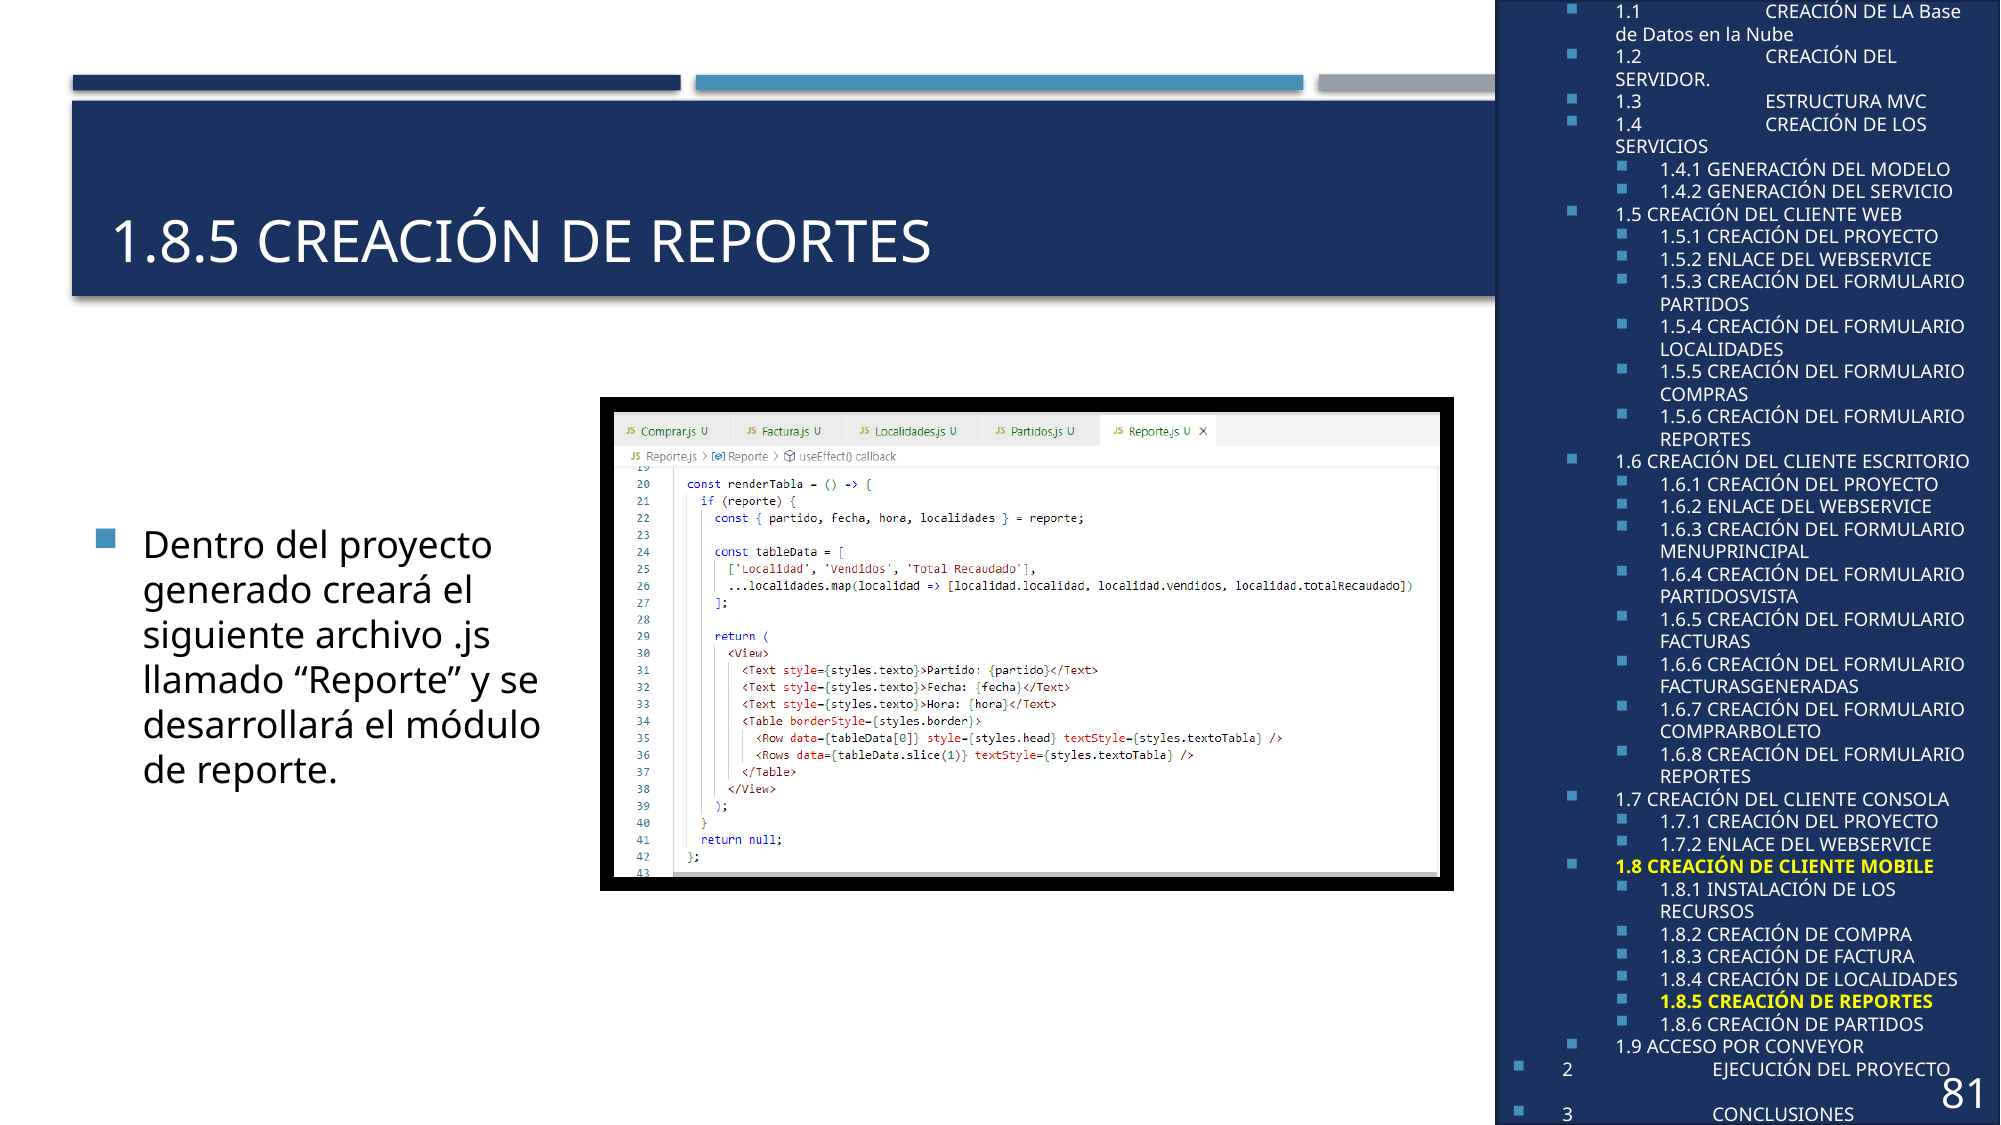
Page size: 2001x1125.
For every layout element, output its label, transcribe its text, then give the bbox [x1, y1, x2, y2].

title 1.8.5 CREACIÓN DE REPORTES [95, 115, 1490, 282]
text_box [1496, 0, 2000, 1125]
list Dentro del proyecto generado creará el siguiente archivo .js llamado “Reporte” y se desarrollará el módulo de reporte. [77, 301, 561, 1010]
picture [613, 410, 1441, 878]
